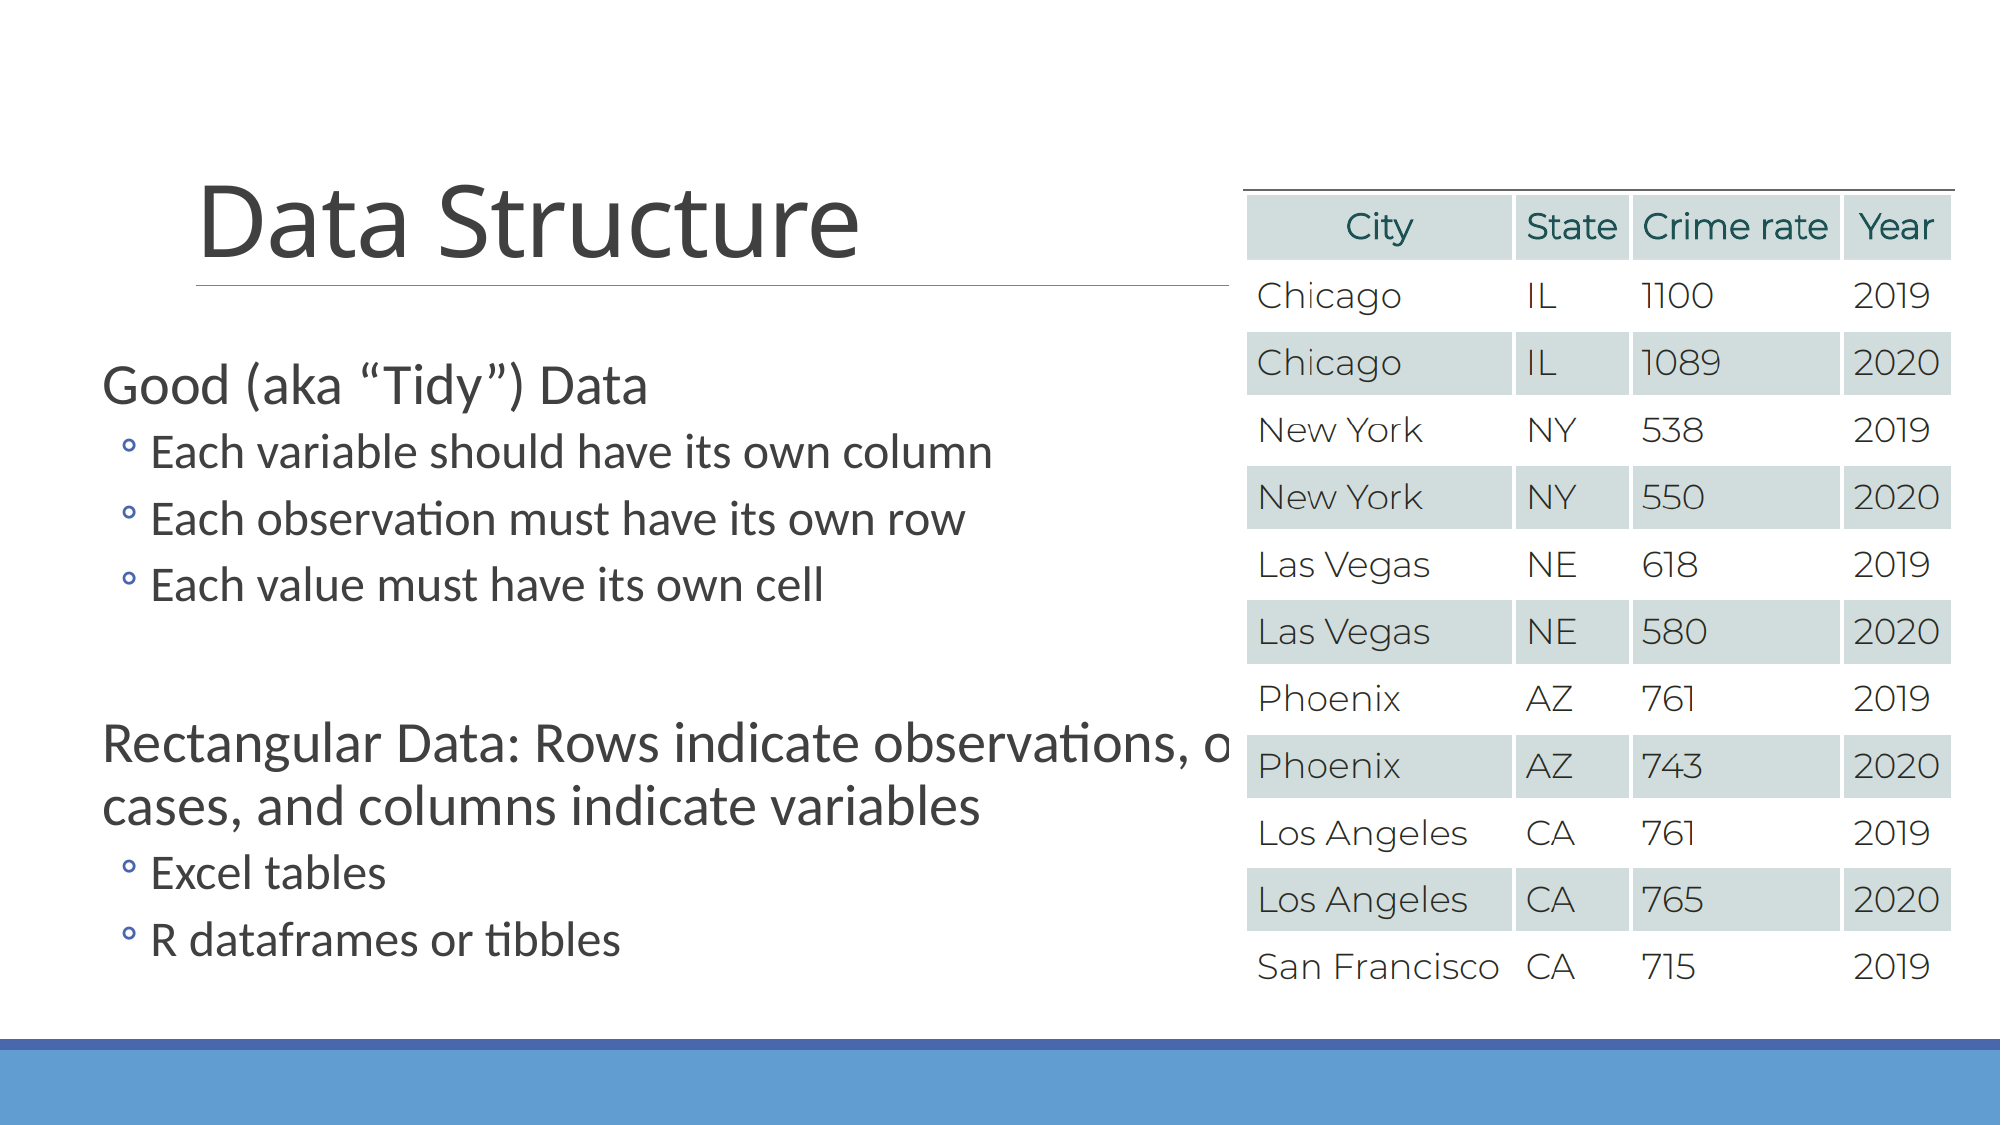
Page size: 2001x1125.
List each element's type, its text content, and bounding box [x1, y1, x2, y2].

list Good (aka “Tidy”) Data Each variable should have its own column Each observation must have its own row Each value must have its own cell Rectangular Data: Rows indicate observations, or cases, and columns indicate variables Excel tables R dataframes or tibbles [87, 346, 1226, 1007]
picture [1228, 175, 1963, 1008]
title Data Structure [180, 47, 1830, 285]
